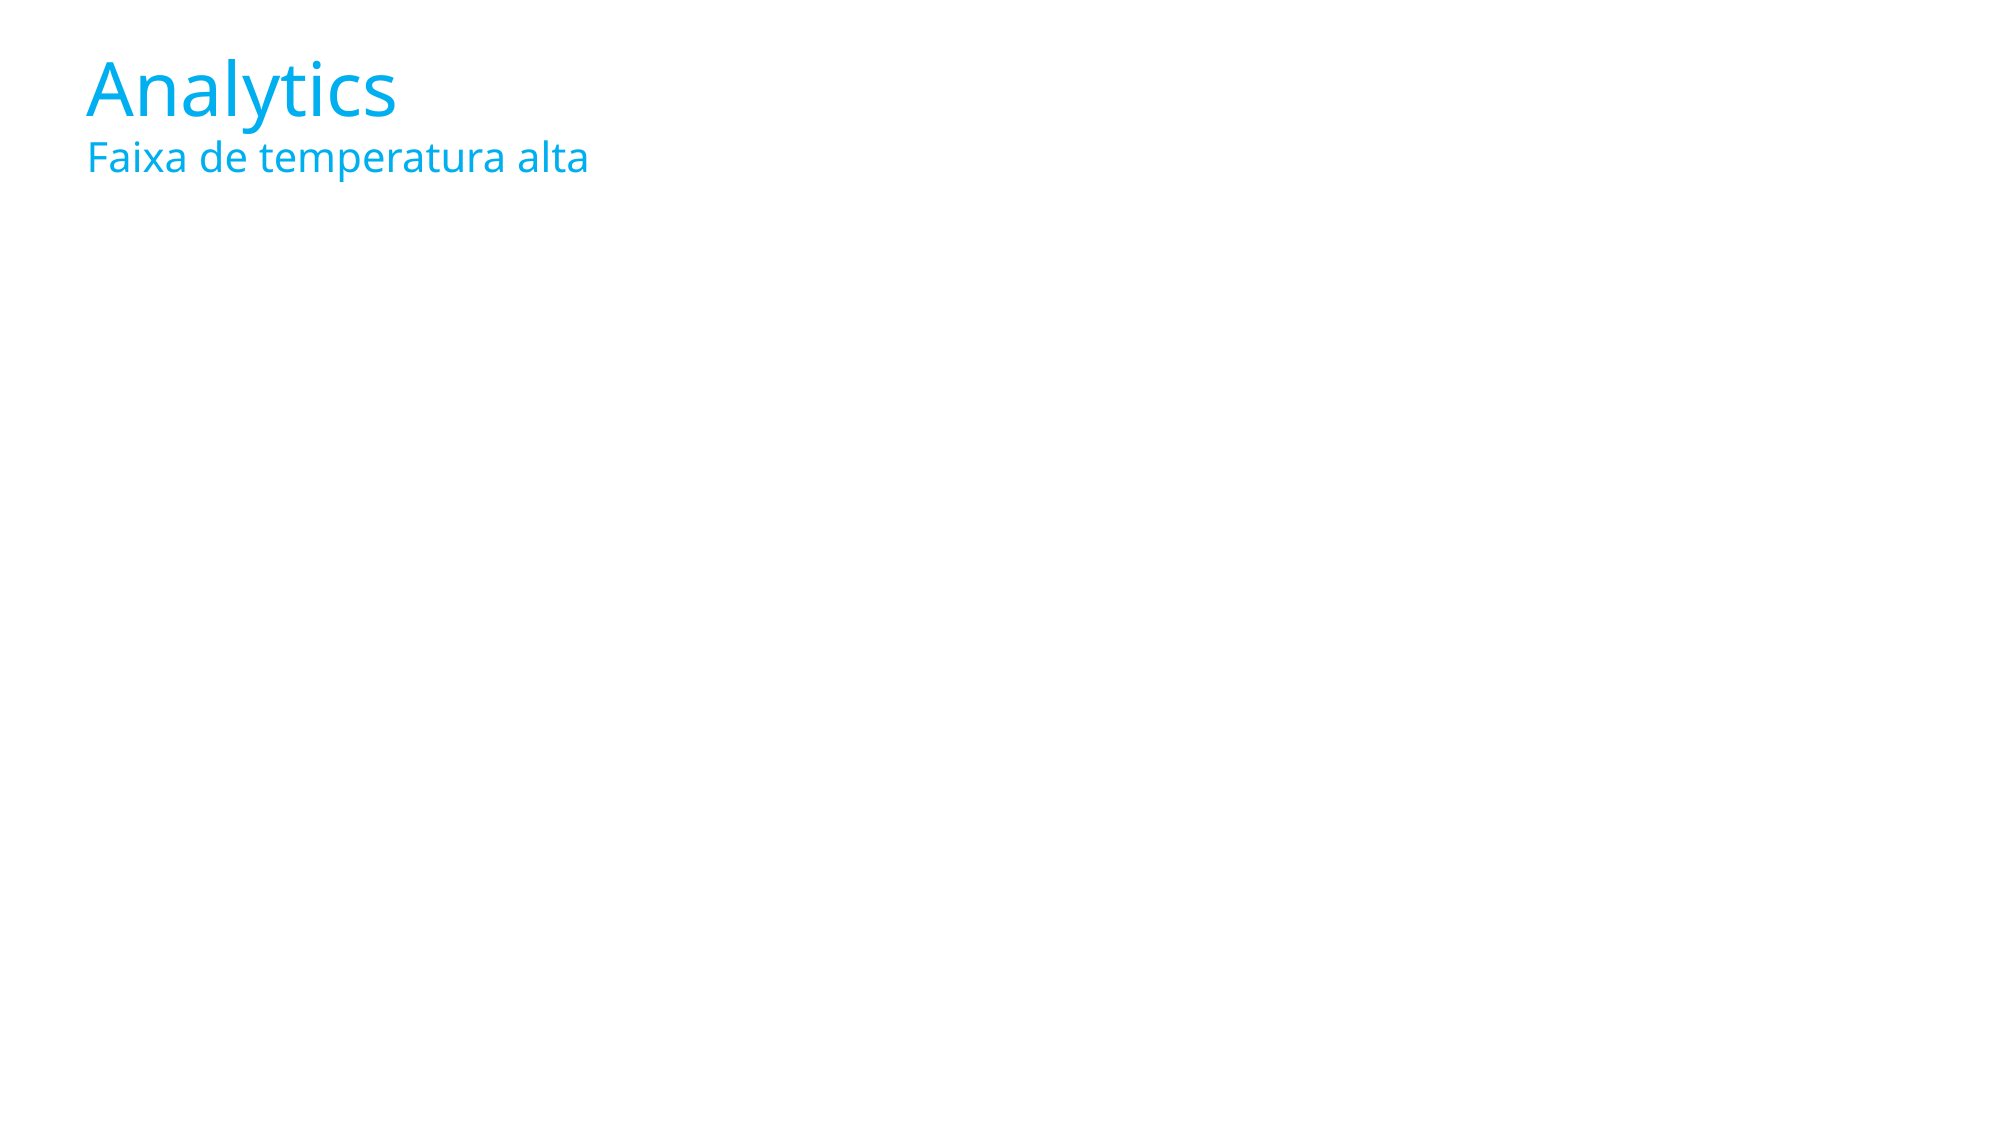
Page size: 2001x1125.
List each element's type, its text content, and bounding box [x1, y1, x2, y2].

text_box Analytics Faixa de temperatura alta [71, 33, 959, 189]
